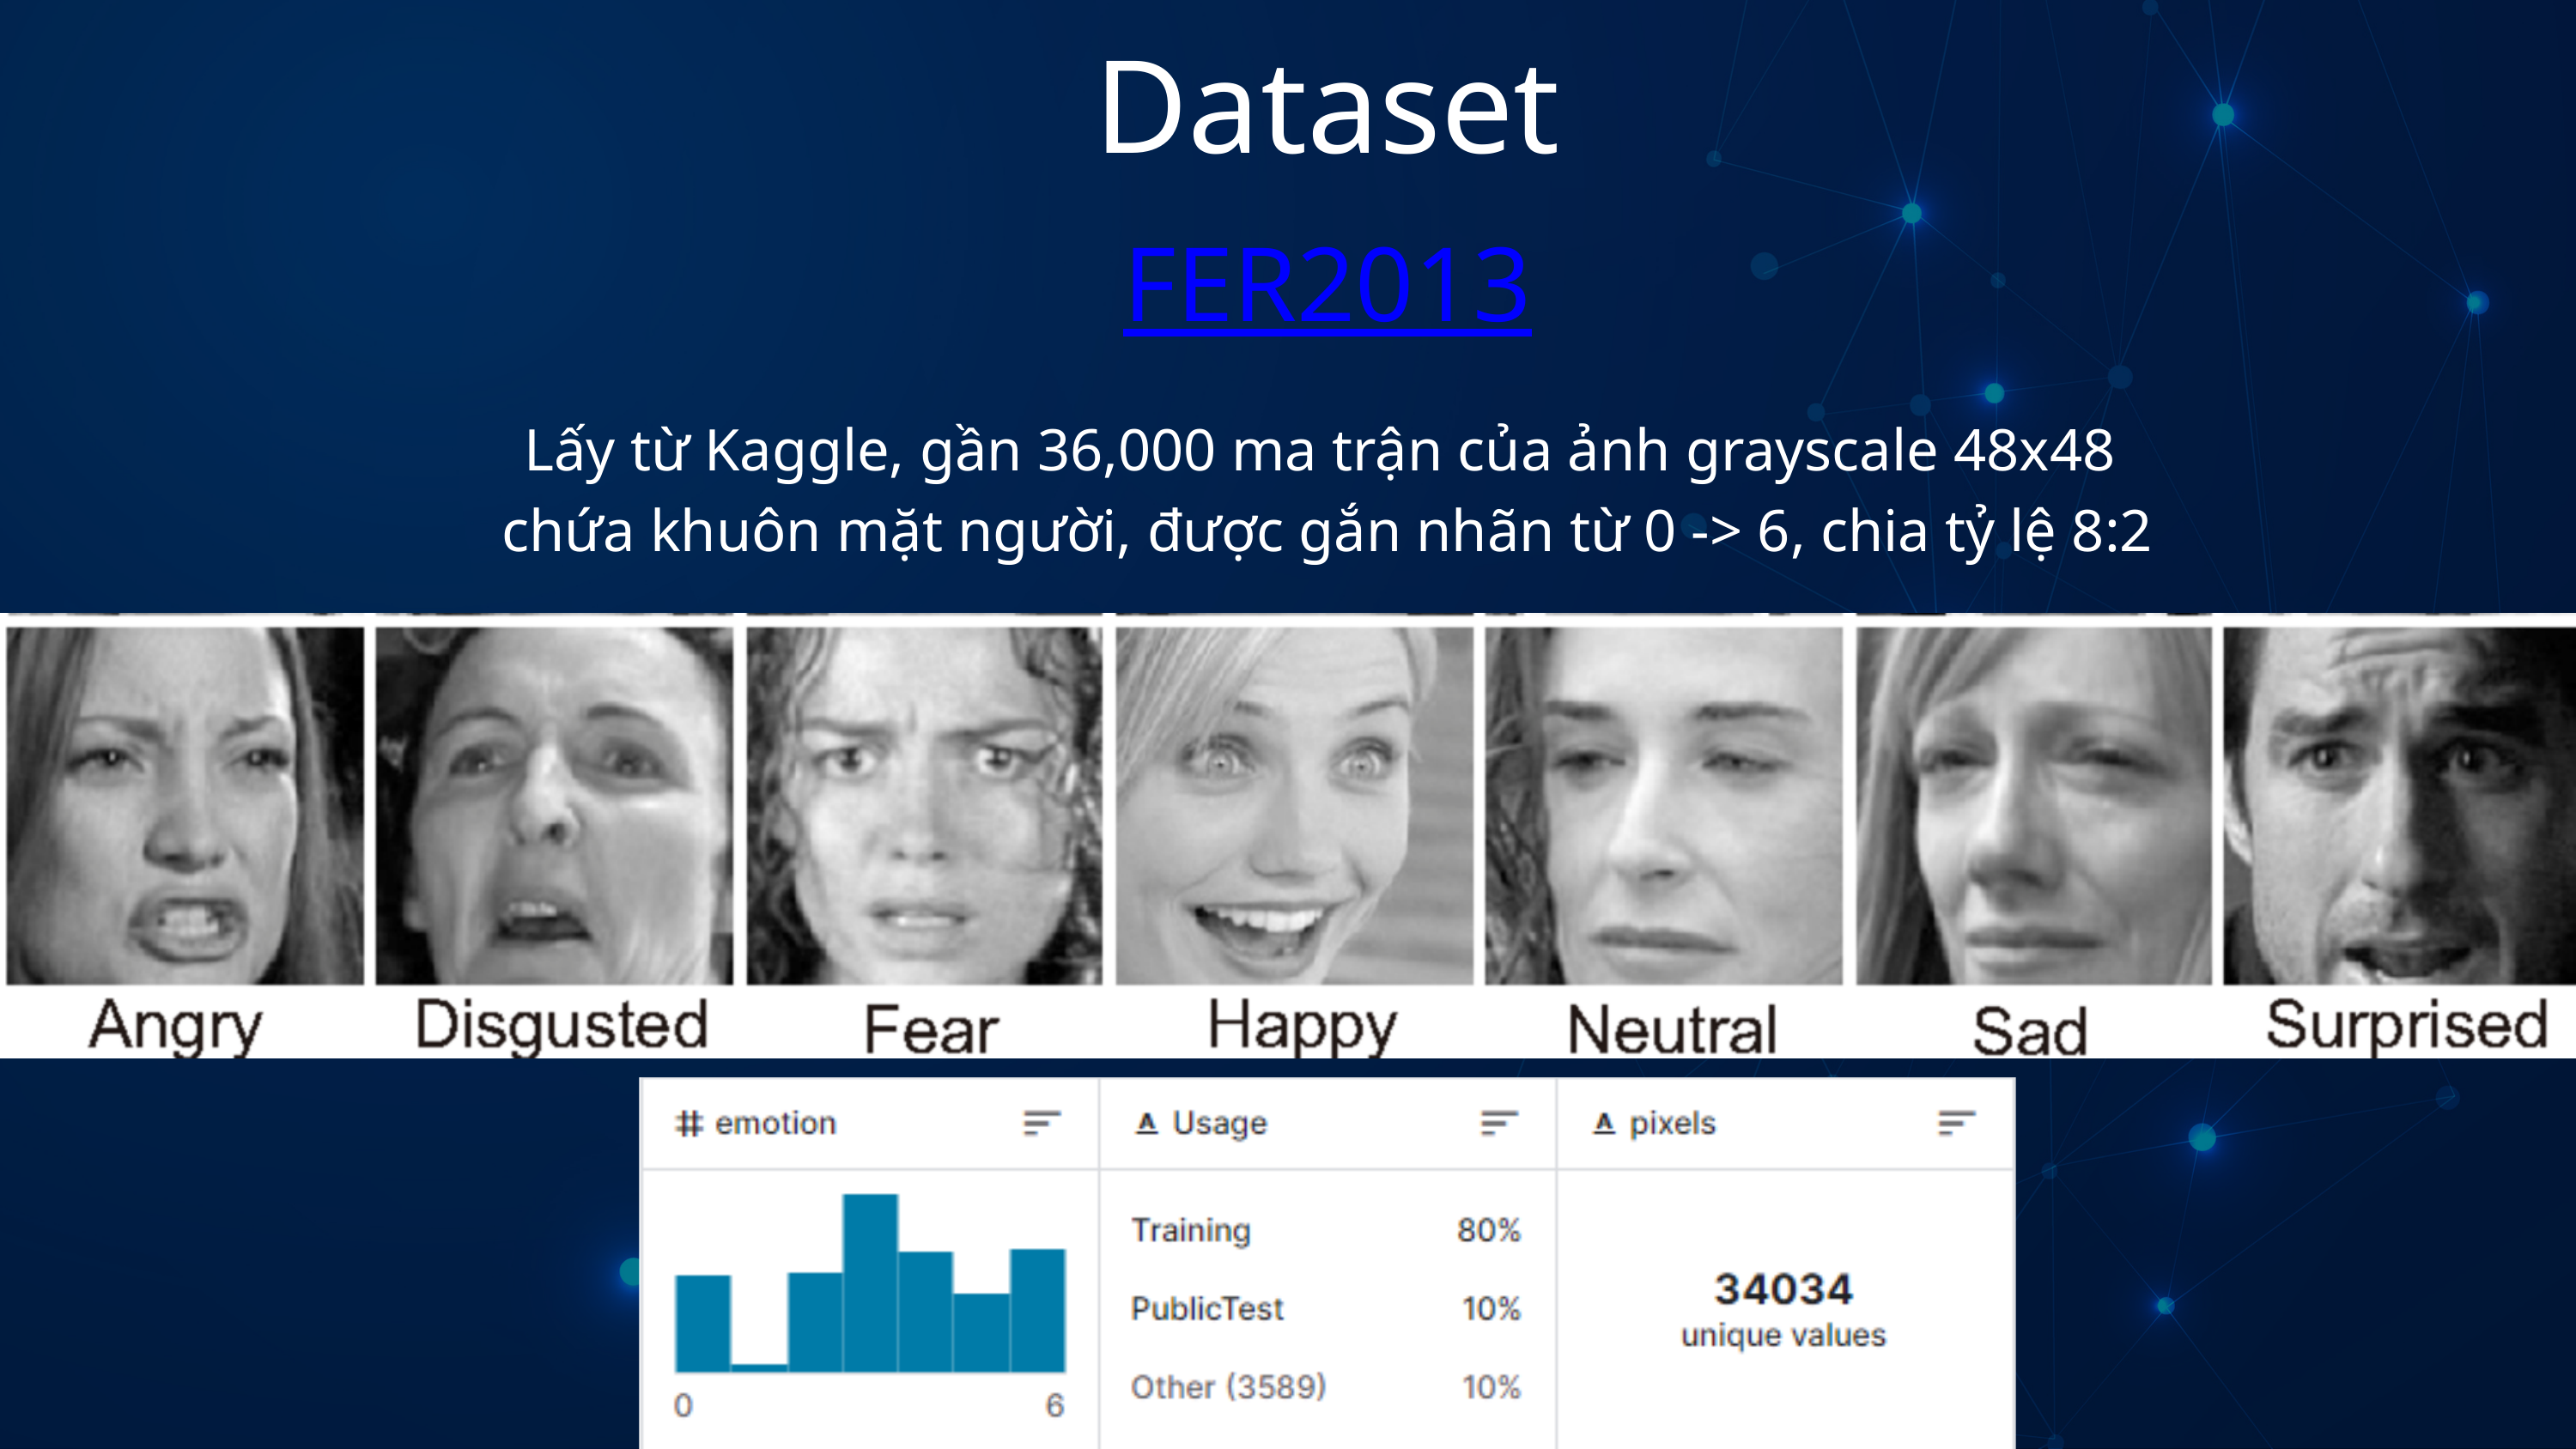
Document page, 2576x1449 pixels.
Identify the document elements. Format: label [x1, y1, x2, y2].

text_box [468, 233, 2187, 557]
text_box [0, 0, 2576, 1449]
